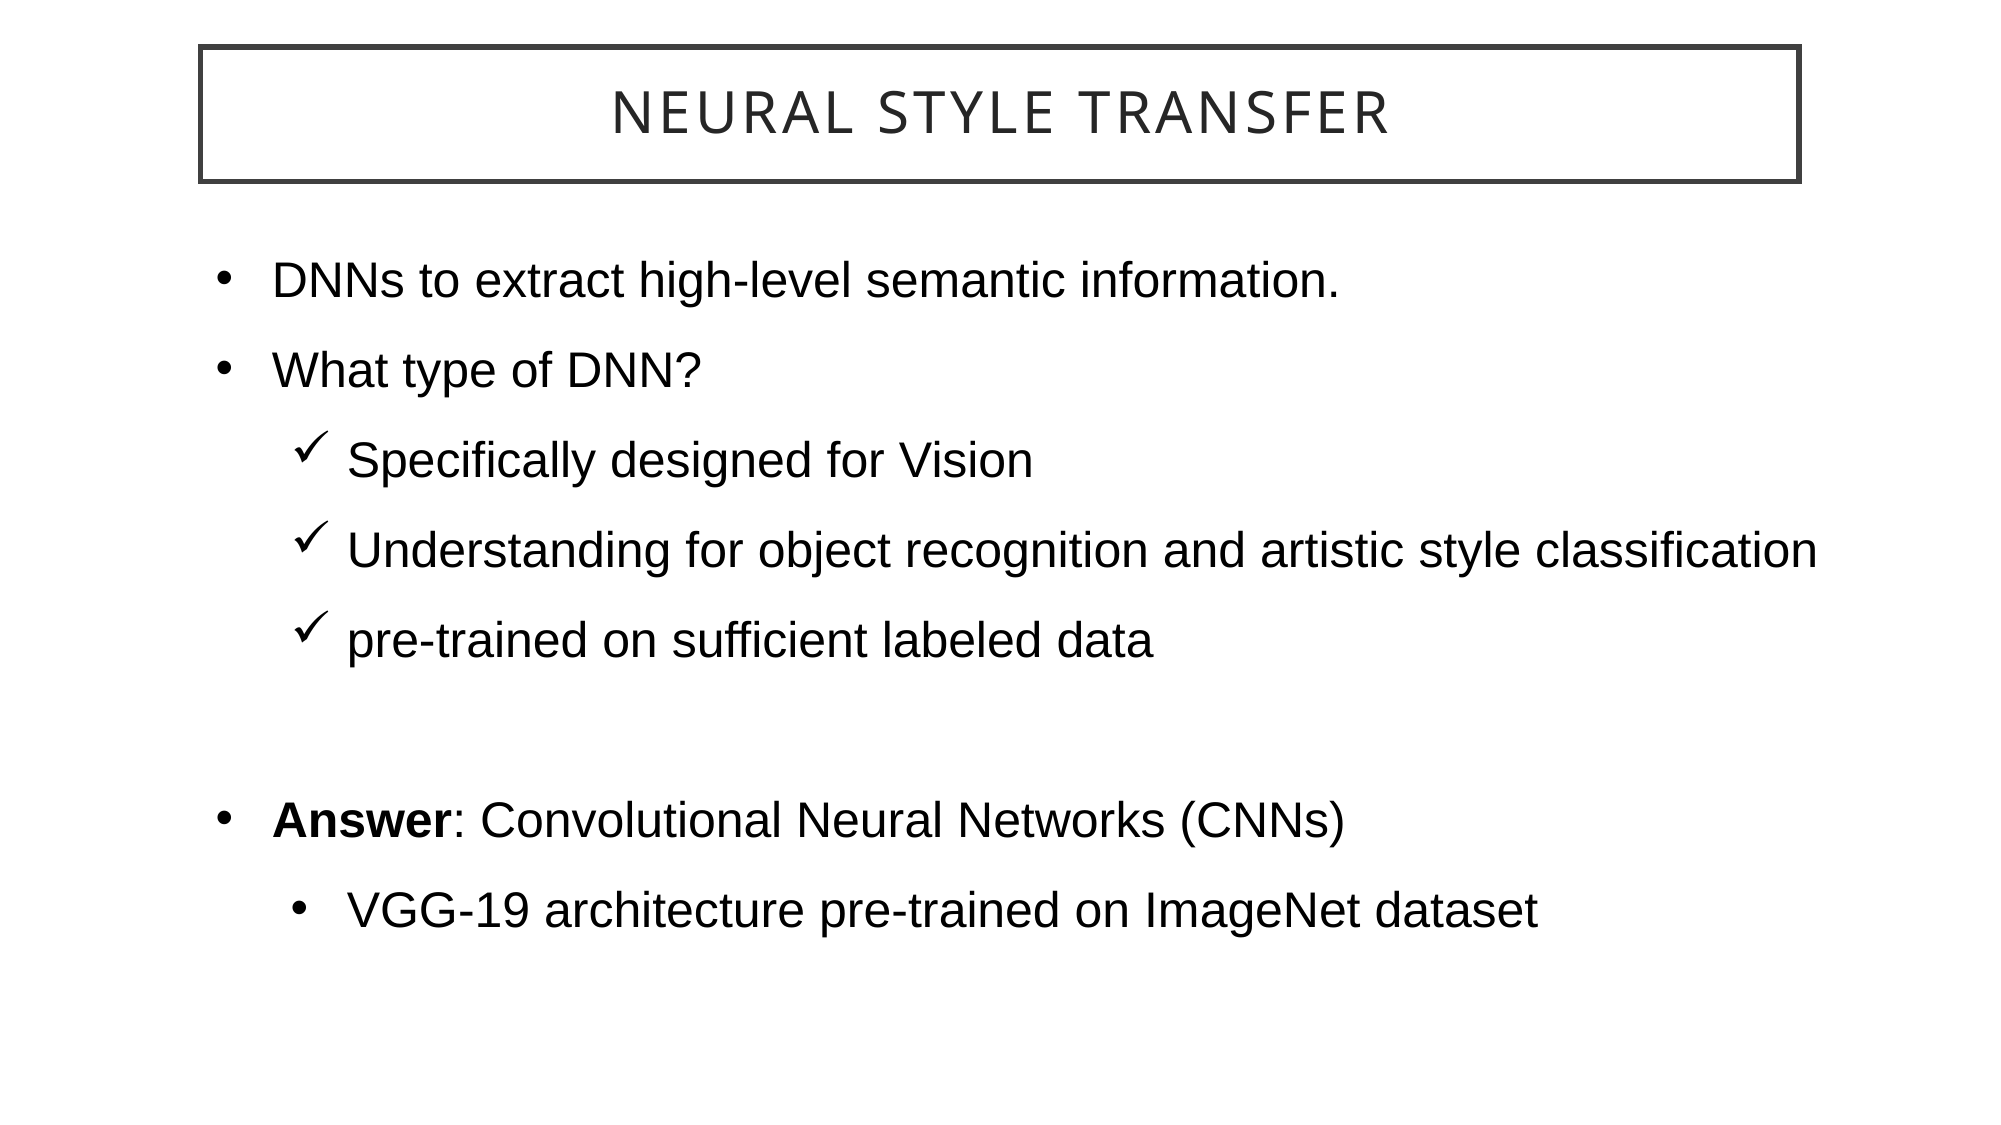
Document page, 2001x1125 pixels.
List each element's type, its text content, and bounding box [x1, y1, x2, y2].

text_box DNNs to extract high-level semantic information. What type of DNN? Specifically designed for Vision Understanding for object recognition and artistic style classification pre-trained on sufficient labeled data Answer: Convolutional Neural Networks (CNNs) VGG-19 architecture pre-trained on ImageNet dataset [200, 210, 1840, 945]
title Neural Style Transfer [198, 44, 1802, 184]
